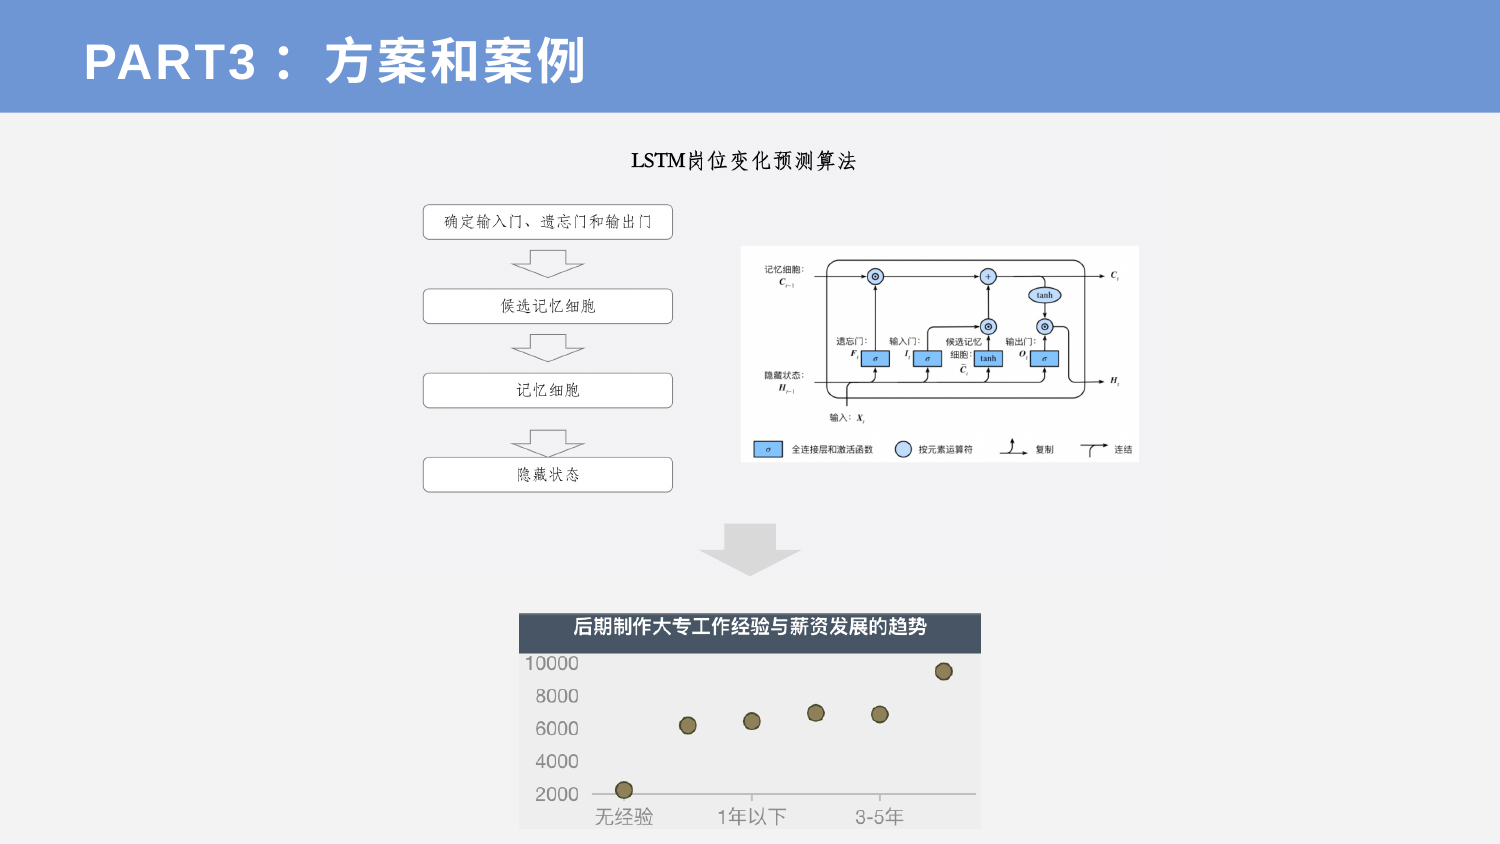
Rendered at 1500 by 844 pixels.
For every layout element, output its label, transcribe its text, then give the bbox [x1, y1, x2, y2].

picture [519, 613, 981, 829]
text_box [0, 0, 1500, 114]
picture [336, 131, 1164, 577]
text_box PART3：方案和案例 [74, 18, 1425, 94]
